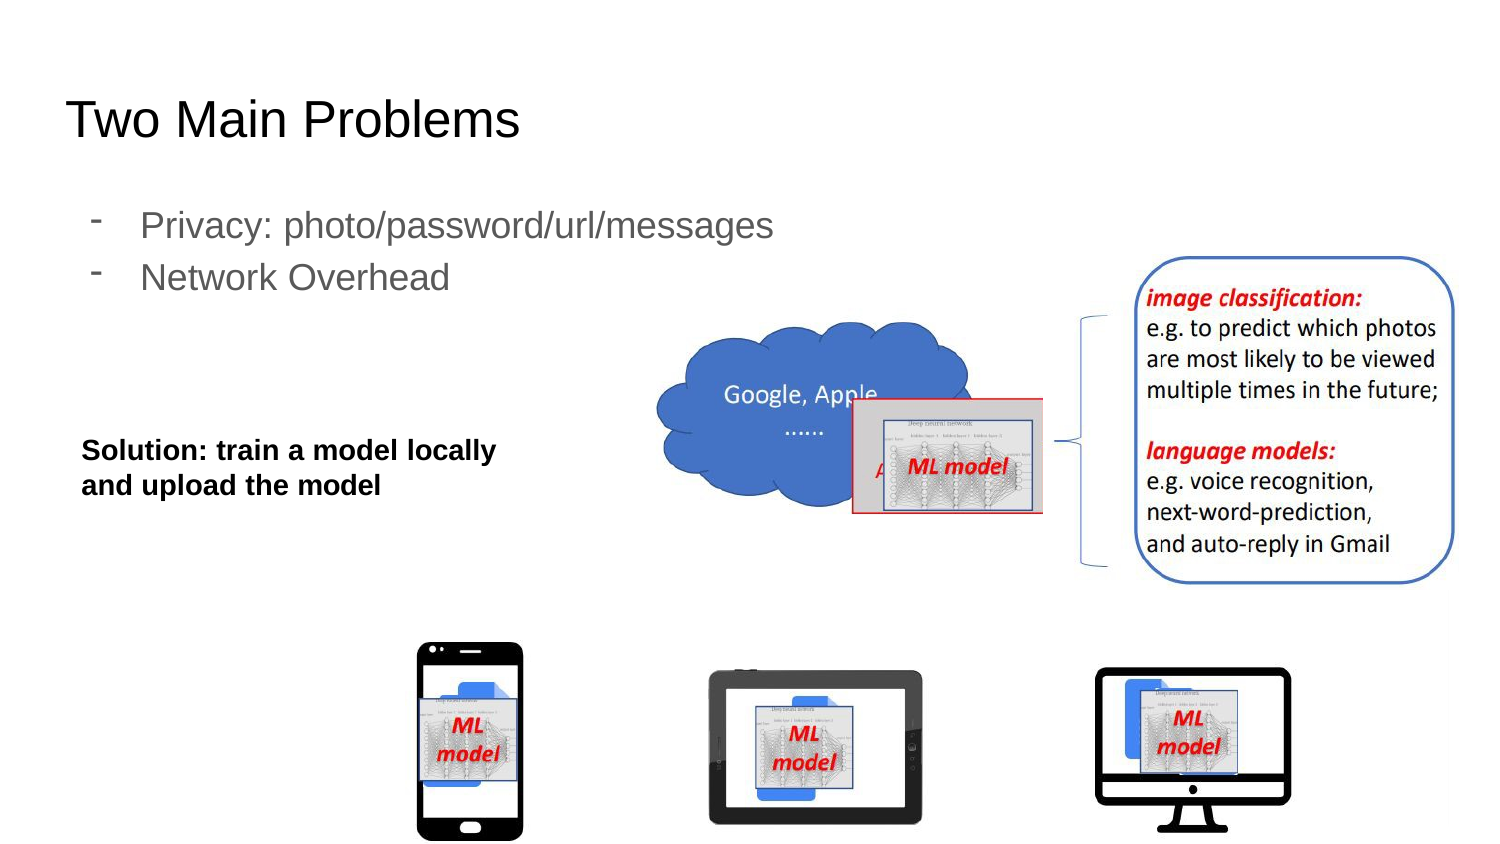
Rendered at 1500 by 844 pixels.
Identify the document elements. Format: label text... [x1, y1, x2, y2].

text_box Privacy: photo/password/url/messages Network Overhead [88, 192, 784, 299]
picture [404, 254, 1459, 844]
title Two Main Problems [63, 82, 1384, 227]
text_box Solution: train a model locally and upload the model [79, 429, 399, 502]
